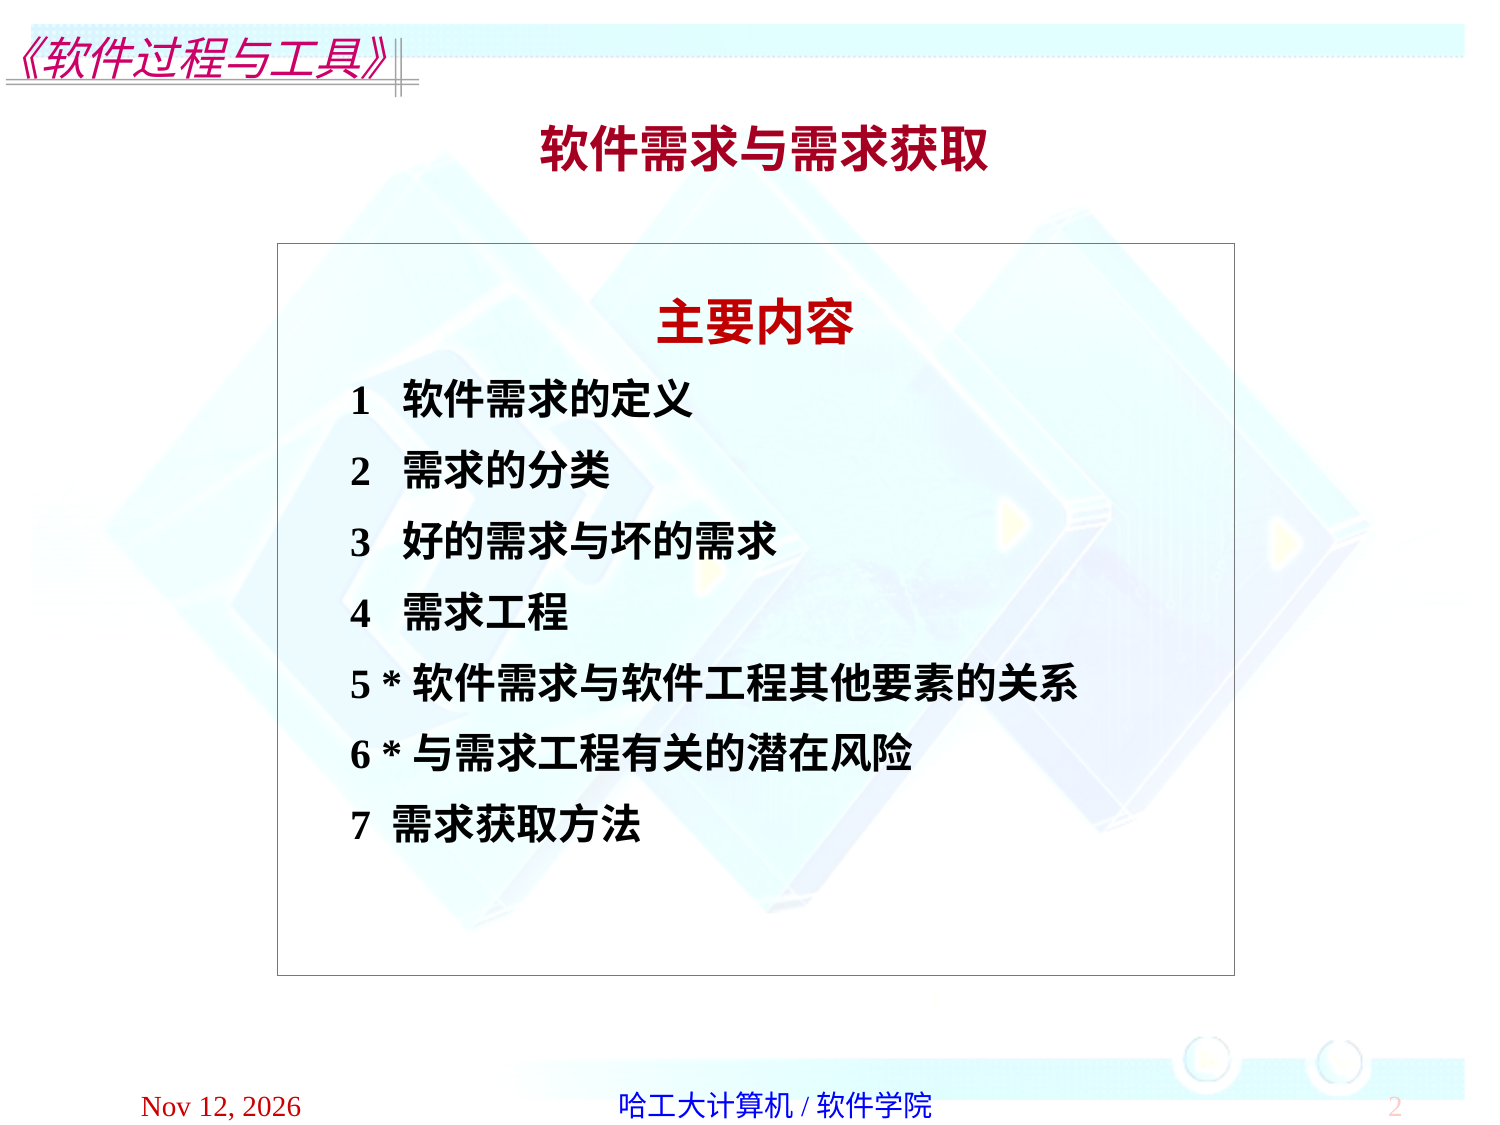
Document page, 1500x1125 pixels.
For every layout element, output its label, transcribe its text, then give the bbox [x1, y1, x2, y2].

text_box 软件需求与需求获取 [389, 74, 1140, 221]
text_box 主要内容 1 软件需求的定义 2 需求的分类 3 好的需求与坏的需求 4 需求工程 5 *软件需求与软件工程其他要素的关系 6 *与需求工程有关的潜在风险 7 需求获取方法 [277, 243, 1235, 976]
